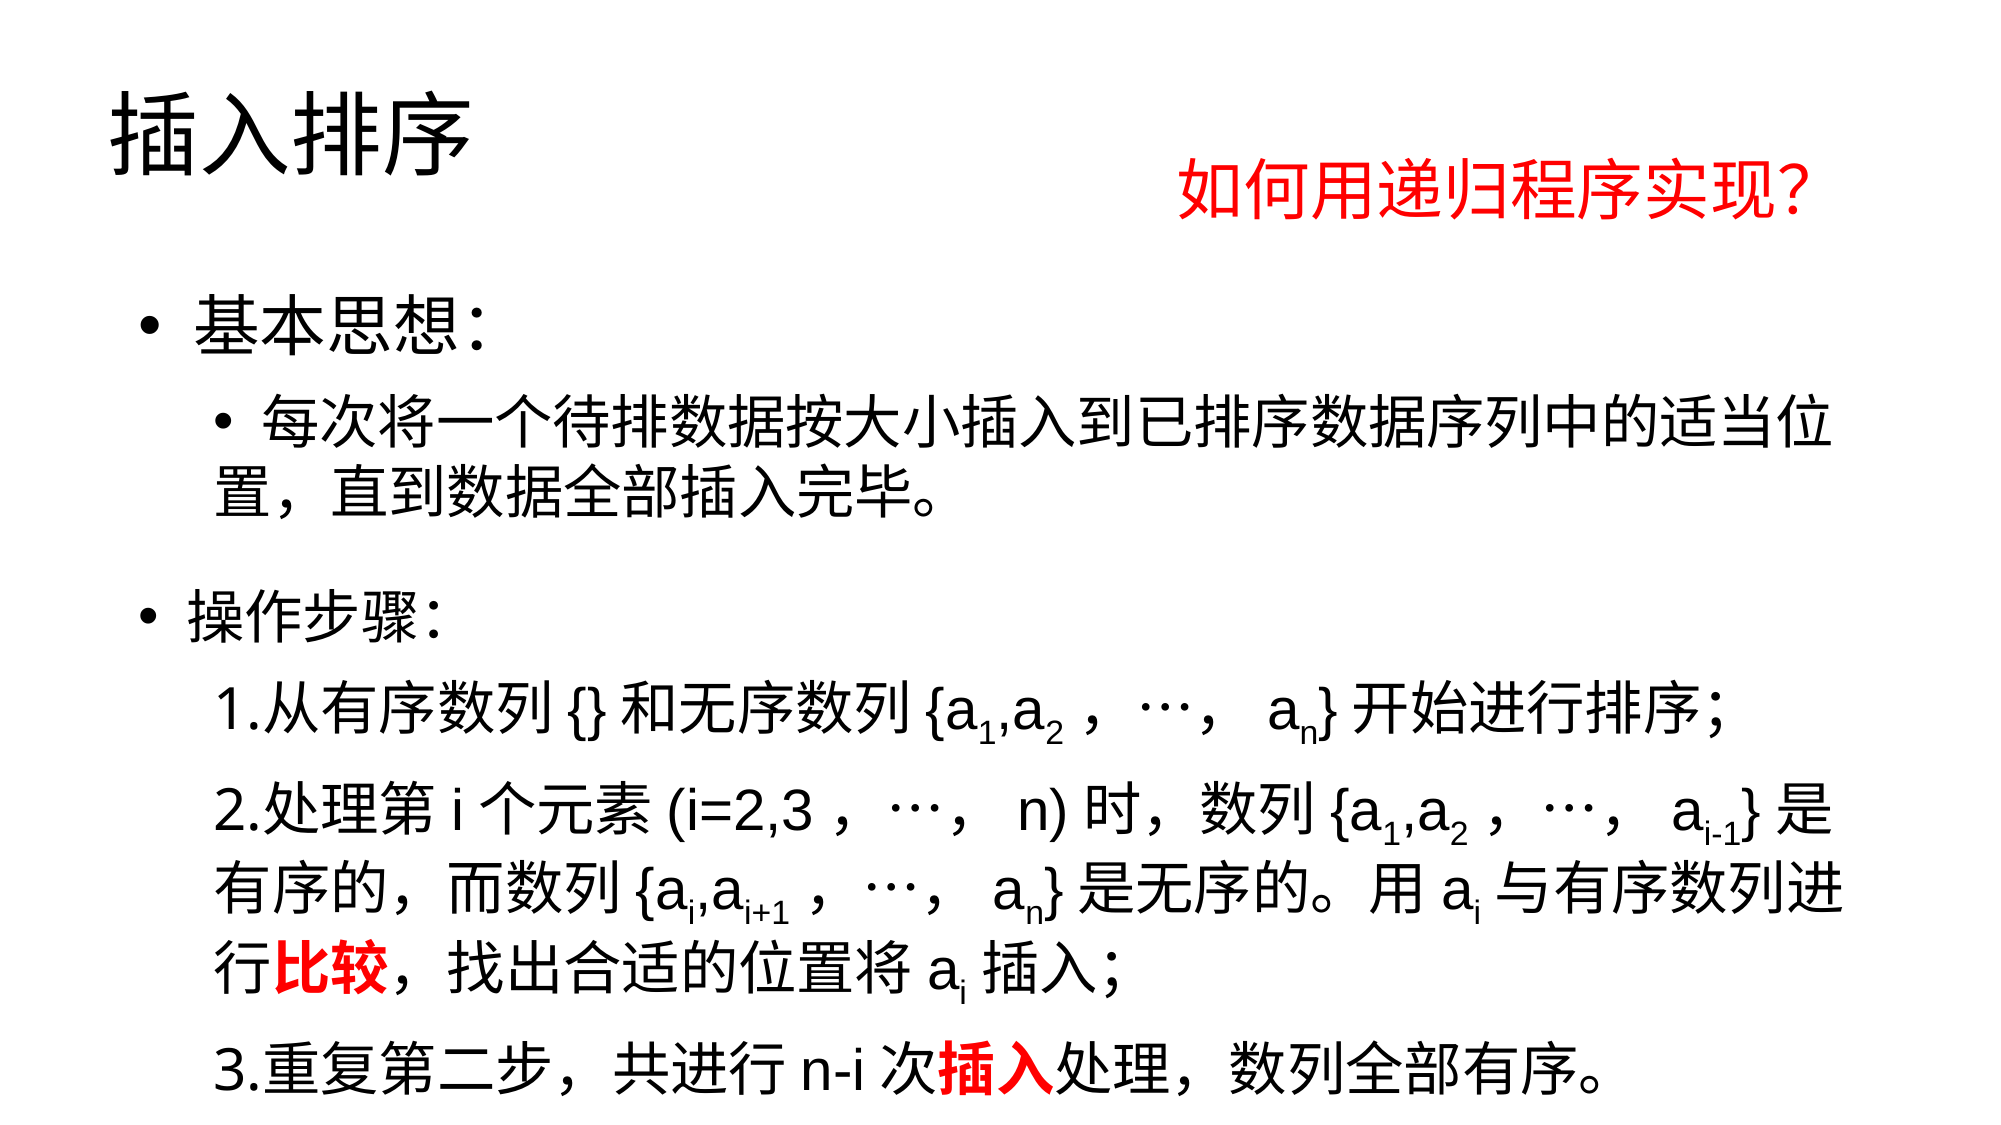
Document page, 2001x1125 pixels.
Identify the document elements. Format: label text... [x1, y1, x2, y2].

text_box 如何用递归程序实现？ [1161, 140, 1860, 236]
list 基本思想： 每次将一个待排数据按大小插入到已排序数据序列中的适当位置，直到数据全部插入完毕。 操作步骤： 从有序数列{}和无序数列{a1,a2，…，an}开始进行排序； 处理第i个元素(i=2,3，…，n)时，数列{a1,a2，…，ai-1}是有序的，而数列{ai,ai+1，…，an}是无序的。用ai与有序数列进行比较，找出合适的位置将ai插入； 重复第二步，共进行n-i次插入处理，数列全部有序。 [130, 236, 1898, 600]
title 插入排序 [99, 14, 1901, 263]
